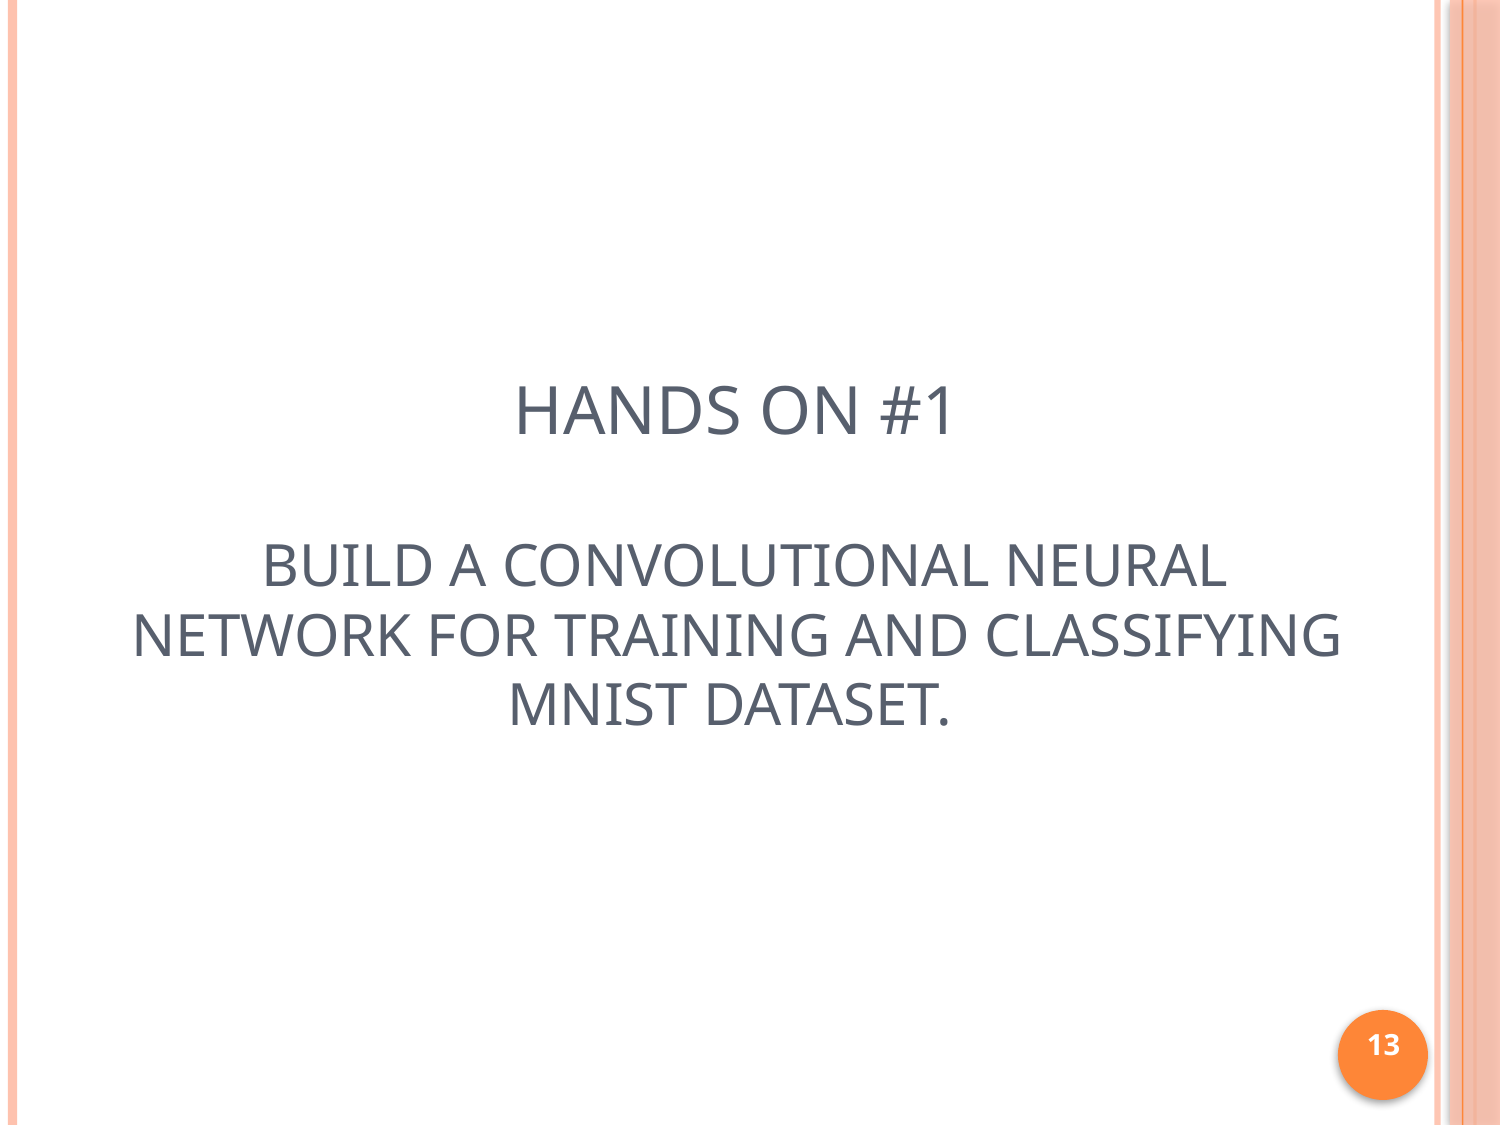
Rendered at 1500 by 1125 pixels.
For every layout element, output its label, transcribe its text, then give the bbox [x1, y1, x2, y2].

slide_number 13 [1333, 1003, 1434, 1089]
title Hands On #1 Build a Convolutional Neural network for training and classifying MNIST dataset. [99, 149, 1375, 825]
